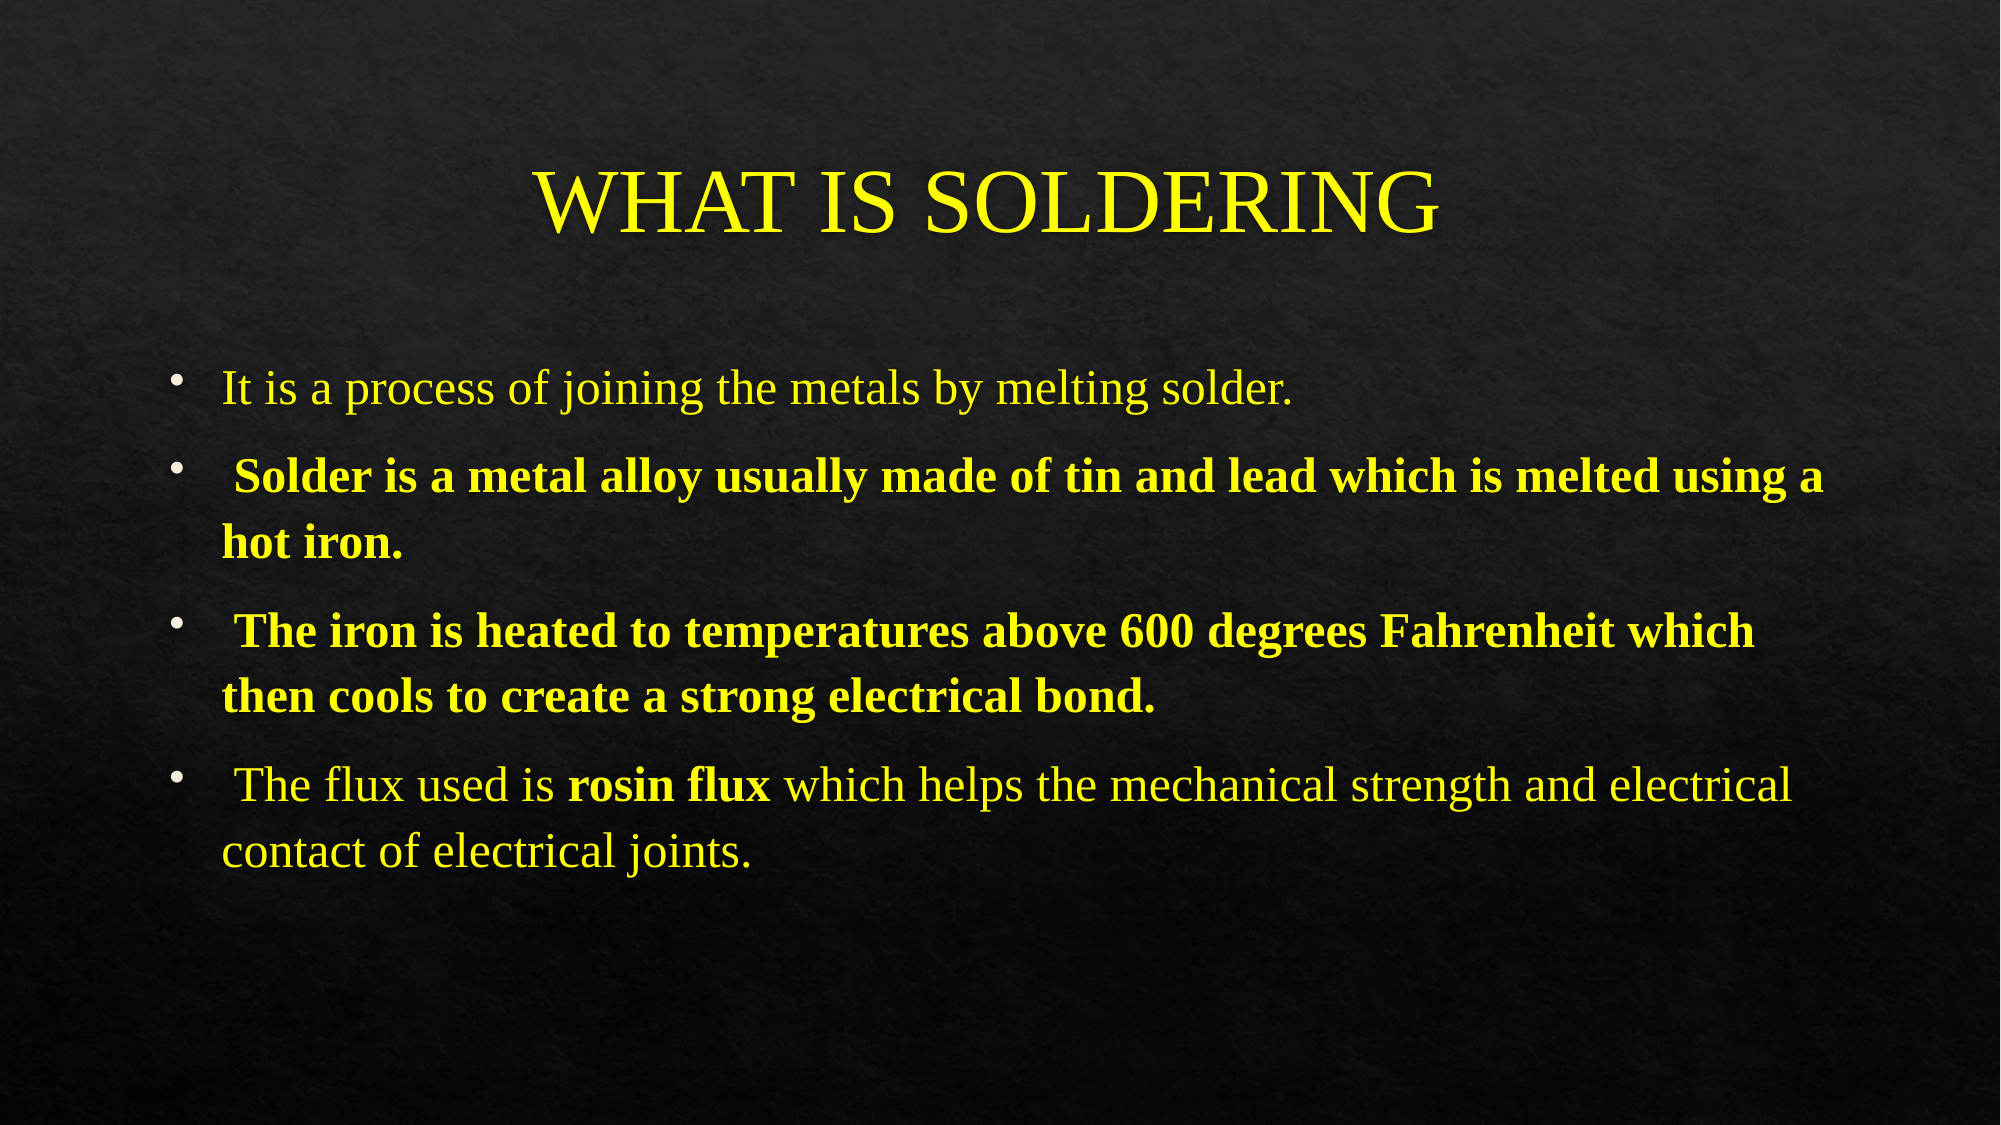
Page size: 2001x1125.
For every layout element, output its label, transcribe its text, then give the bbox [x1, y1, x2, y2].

list It is a process of joining the metals by melting solder. Solder is a metal alloy usually made of tin and lead which is melted using a hot iron. The iron is heated to temperatures above 600 degrees Fahrenheit which then cools to create a strong electrical bond. The flux used is rosin flux which helps the mechanical strength and electrical contact of electrical joints. [149, 340, 1849, 950]
title WHAT IS SOLDERING [149, 99, 1849, 307]
